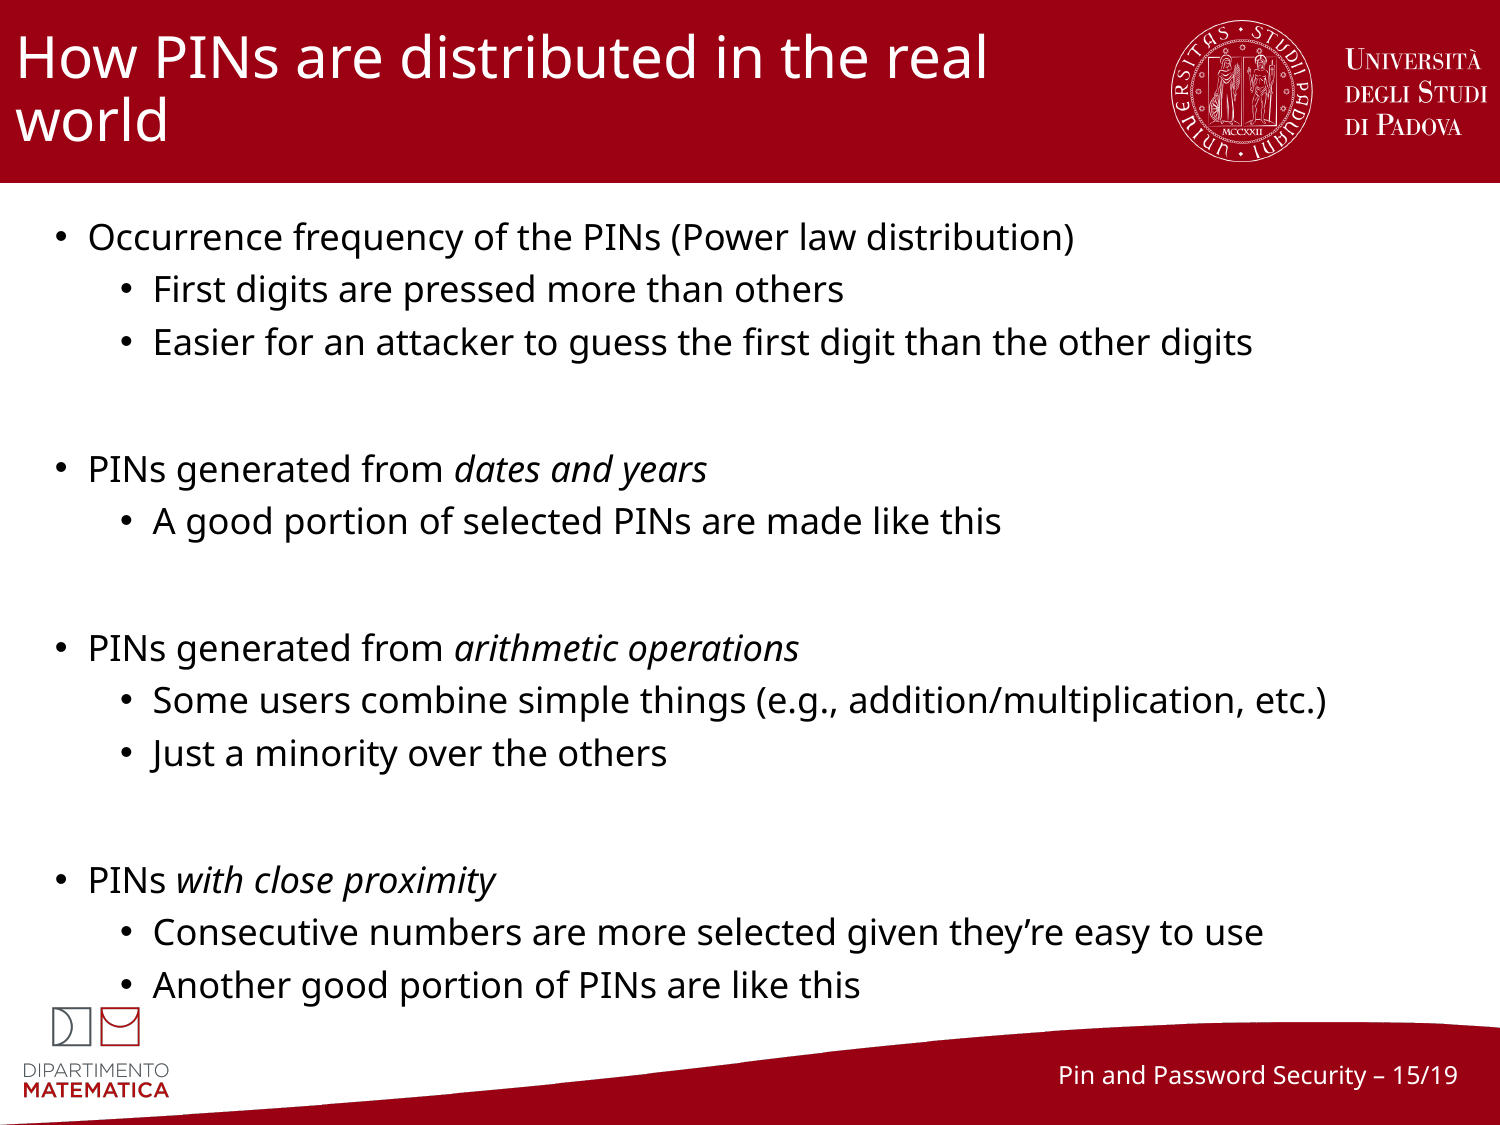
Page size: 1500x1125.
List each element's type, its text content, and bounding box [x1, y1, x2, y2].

picture [0, 1007, 1500, 1125]
list Occurrence frequency of the PINs (Power law distribution) First digits are pressed more than others Easier for an attacker to guess the first digit than the other digits PINs generated from dates and years A good portion of selected PINs are made like this PINs generated from arithmetic operations Some users combine simple things (e.g., addition/multiplication, etc.) Just a minority over the others PINs with close proximity Consecutive numbers are more selected given they’re easy to use Another good portion of PINs are like this [39, 206, 1461, 1021]
picture [1171, 20, 1487, 162]
title How PINs are distributed in the real world [0, 0, 1159, 183]
slide_number Pin and Password Security – 15/19 [1007, 1044, 1474, 1104]
